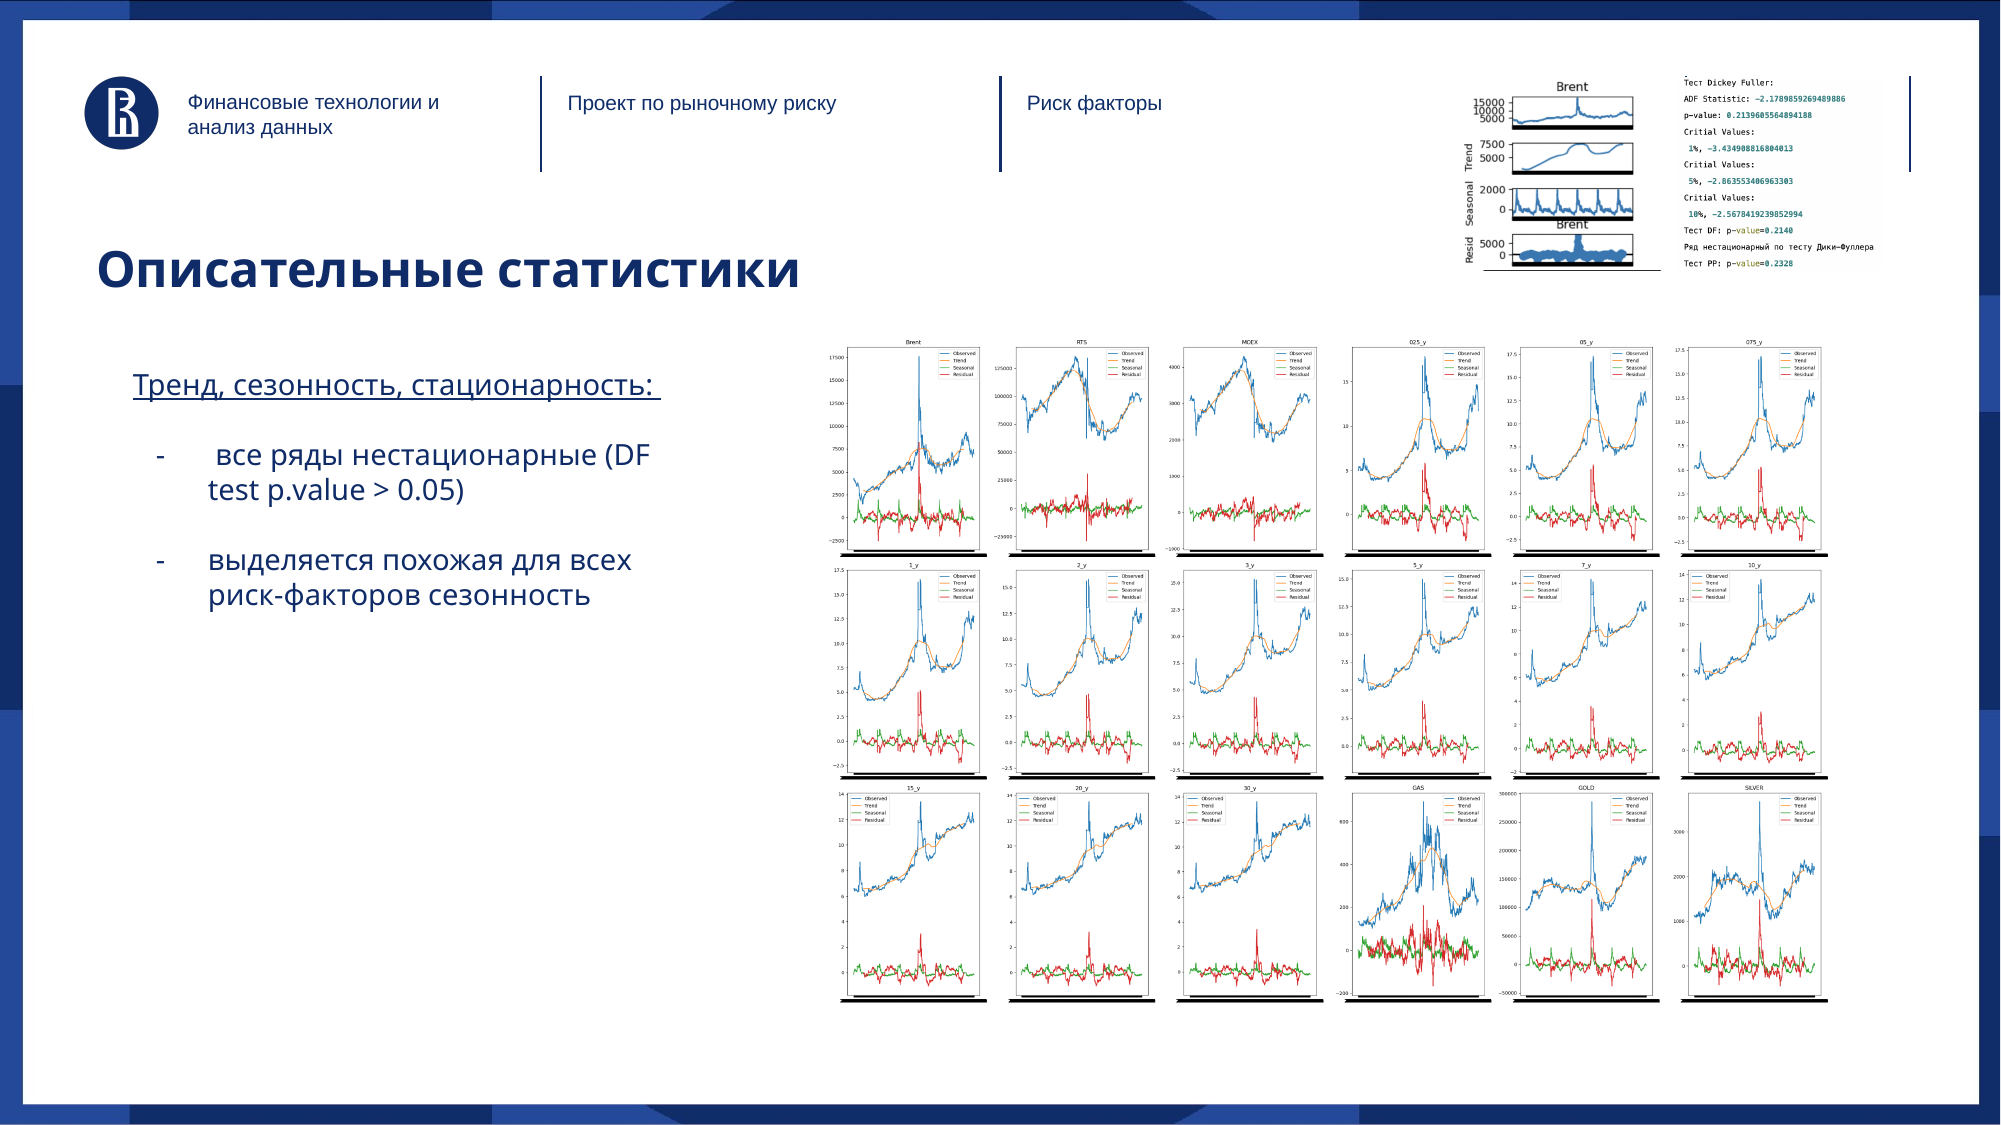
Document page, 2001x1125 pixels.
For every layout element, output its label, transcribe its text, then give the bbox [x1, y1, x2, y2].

list Риск факторы [1026, 90, 1367, 157]
title Описательные статистики [96, 237, 979, 366]
list Проект по рыночному риску [567, 90, 907, 157]
picture [0, 0, 2001, 1125]
list Финансовые технологии и анализ данных [187, 88, 500, 157]
text_box Тренд, сезонность, стационарность: все ряды нестационарные (DF test p.value > 0.05) выделяется похожая для всех риск-факторов сезонность [117, 351, 679, 837]
